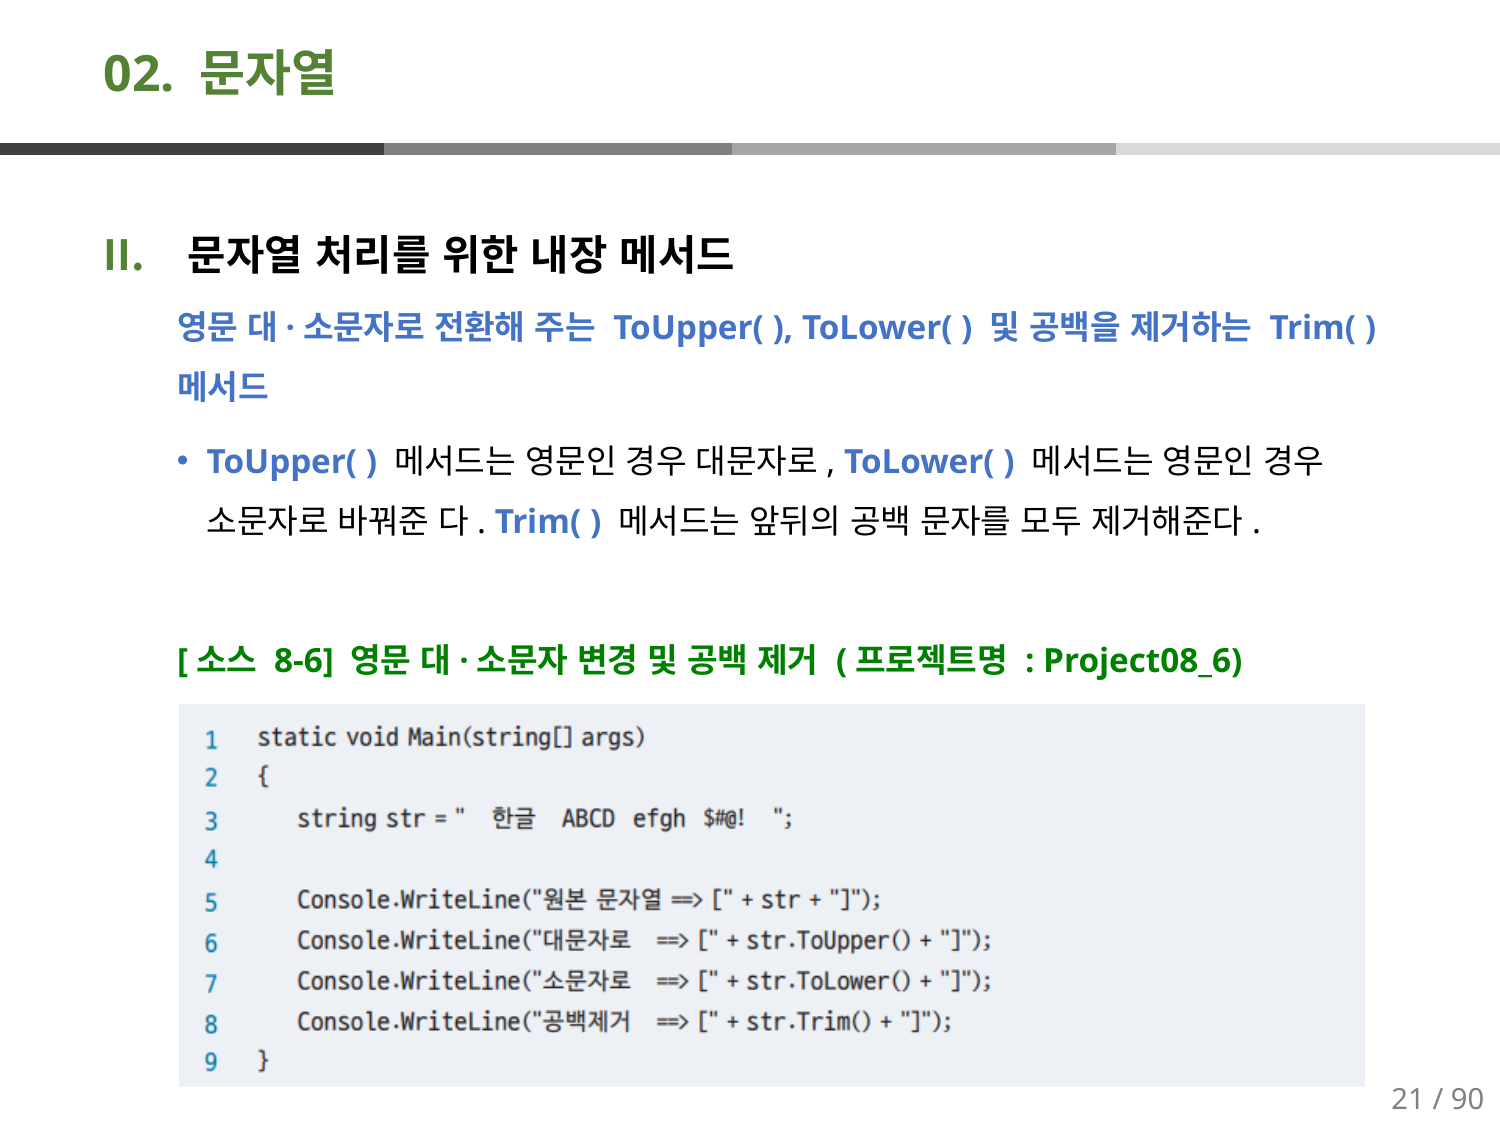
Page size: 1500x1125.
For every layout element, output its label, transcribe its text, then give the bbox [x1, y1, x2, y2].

list 문자열 처리를 위한 내장 메서드 영문 대·소문자로 전환해 주는 ToUpper( ), ToLower( ) 및 공백을 제거하는 Trim( ) 메서드 ToUpper( ) 메서드는 영문인 경우 대문자로, ToLower( ) 메서드는 영문인 경우 소문자로 바꿔준 다. Trim( ) 메서드는 앞뒤의 공백 문자를 모두 제거해준다. [소스 8-6] 영문 대·소문자 변경 및 공백 제거 (프로젝트명 : Project08_6) [88, 196, 1424, 1125]
picture [179, 704, 1365, 1087]
title 02. 문자열 [88, 30, 1400, 121]
